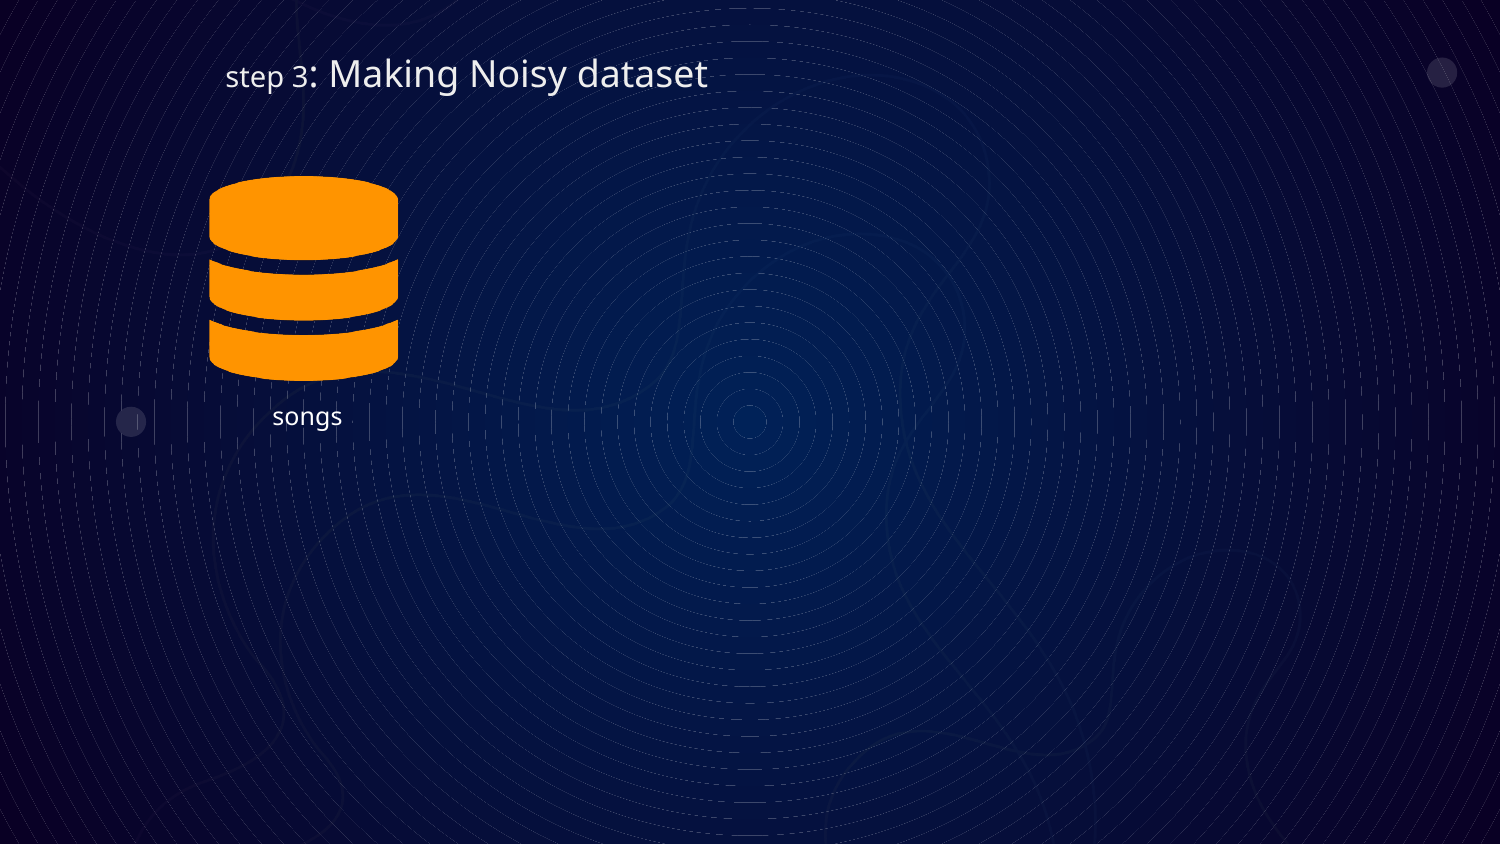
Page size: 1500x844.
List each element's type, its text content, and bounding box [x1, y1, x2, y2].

title songs [173, 391, 443, 451]
picture [162, 169, 443, 386]
title step 3: Making Noisy dataset [210, 35, 1290, 114]
